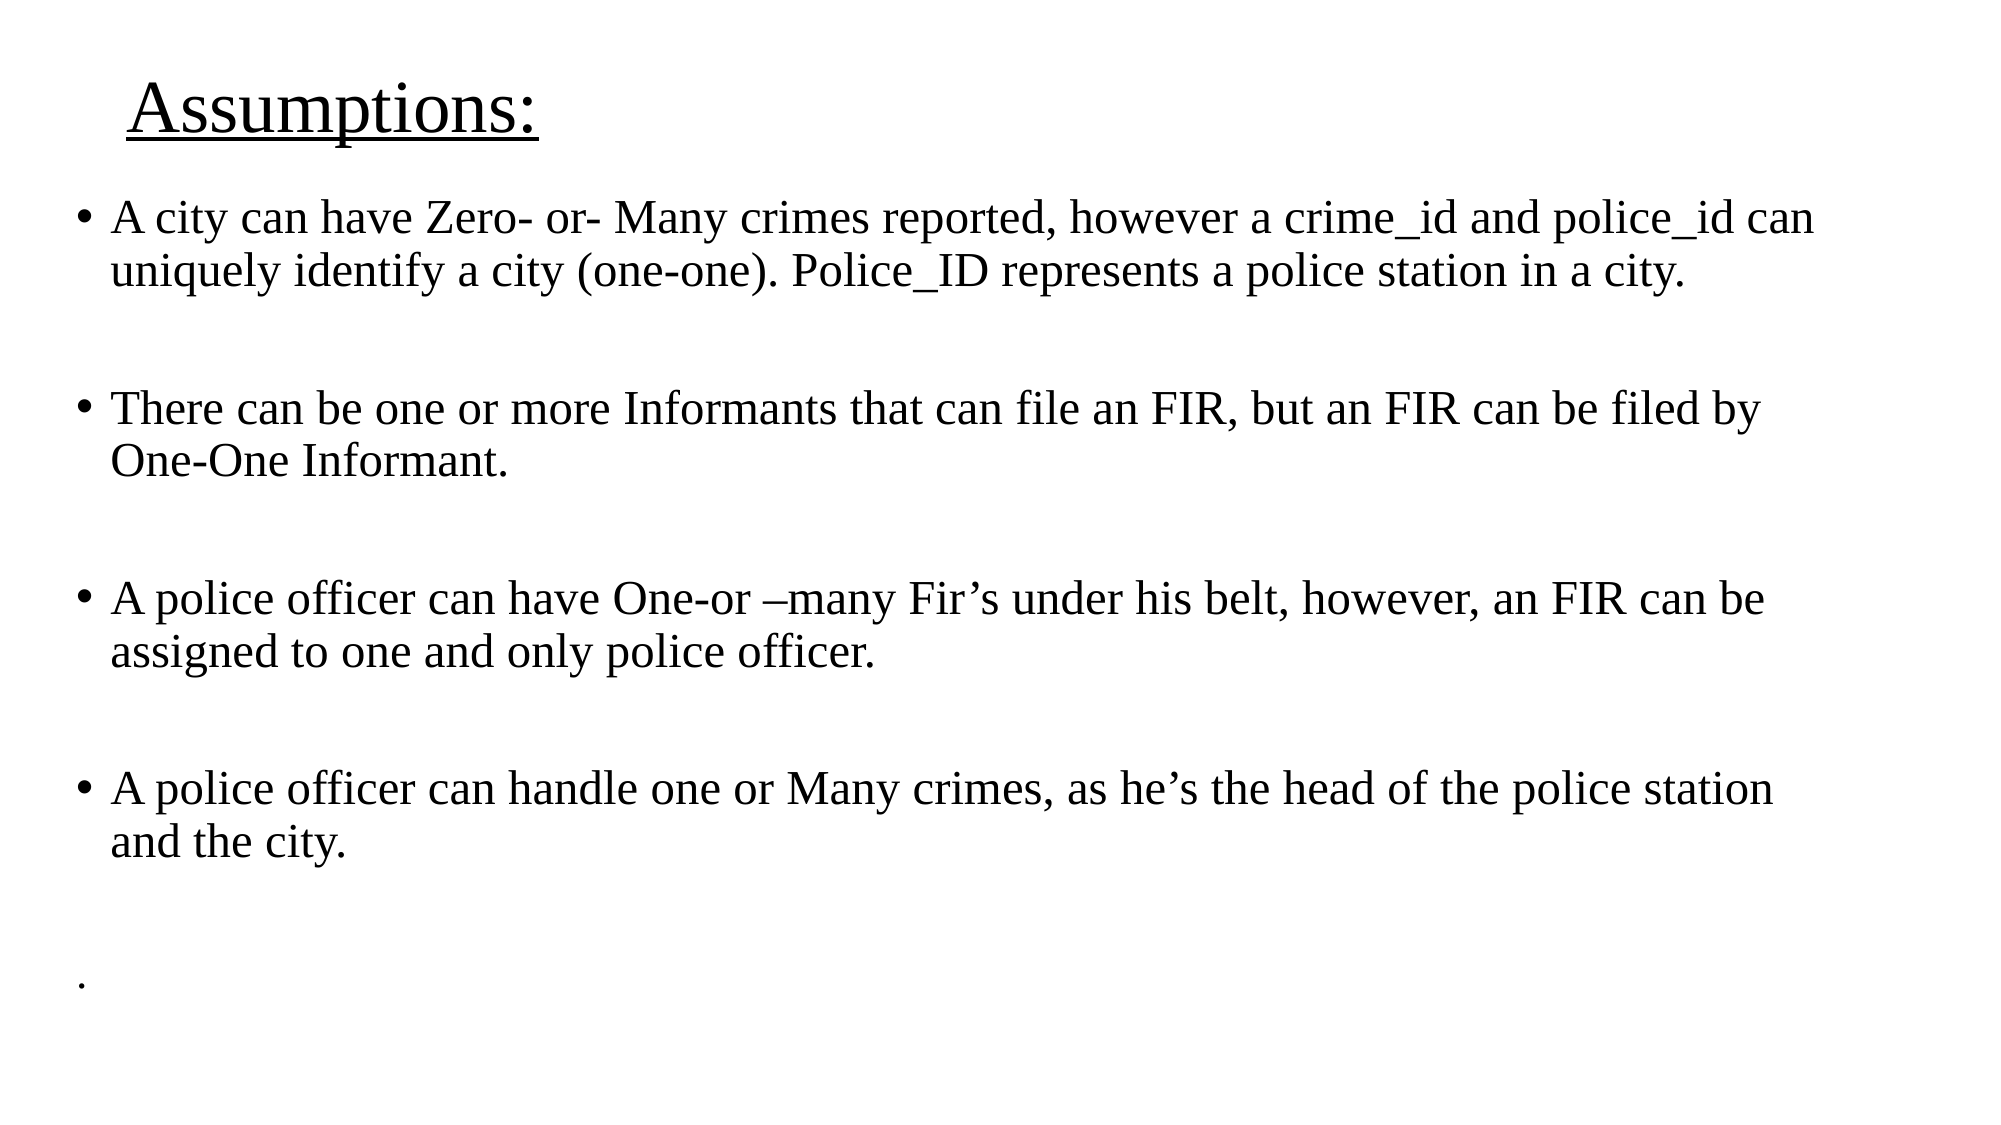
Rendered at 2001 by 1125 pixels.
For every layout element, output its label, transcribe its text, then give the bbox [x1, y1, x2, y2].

list A city can have Zero- or- Many crimes reported, however a crime_id and police_id can uniquely identify a city (one-one). Police_ID represents a police station in a city. There can be one or more Informants that can file an FIR, but an FIR can be filed by One-One Informant. A police officer can have One-or –many Fir’s under his belt, however, an FIR can be assigned to one and only police officer. A police officer can handle one or Many crimes, as he’s the head of the police station and the city. . [61, 184, 1863, 1014]
title Assumptions: [111, 33, 1655, 184]
